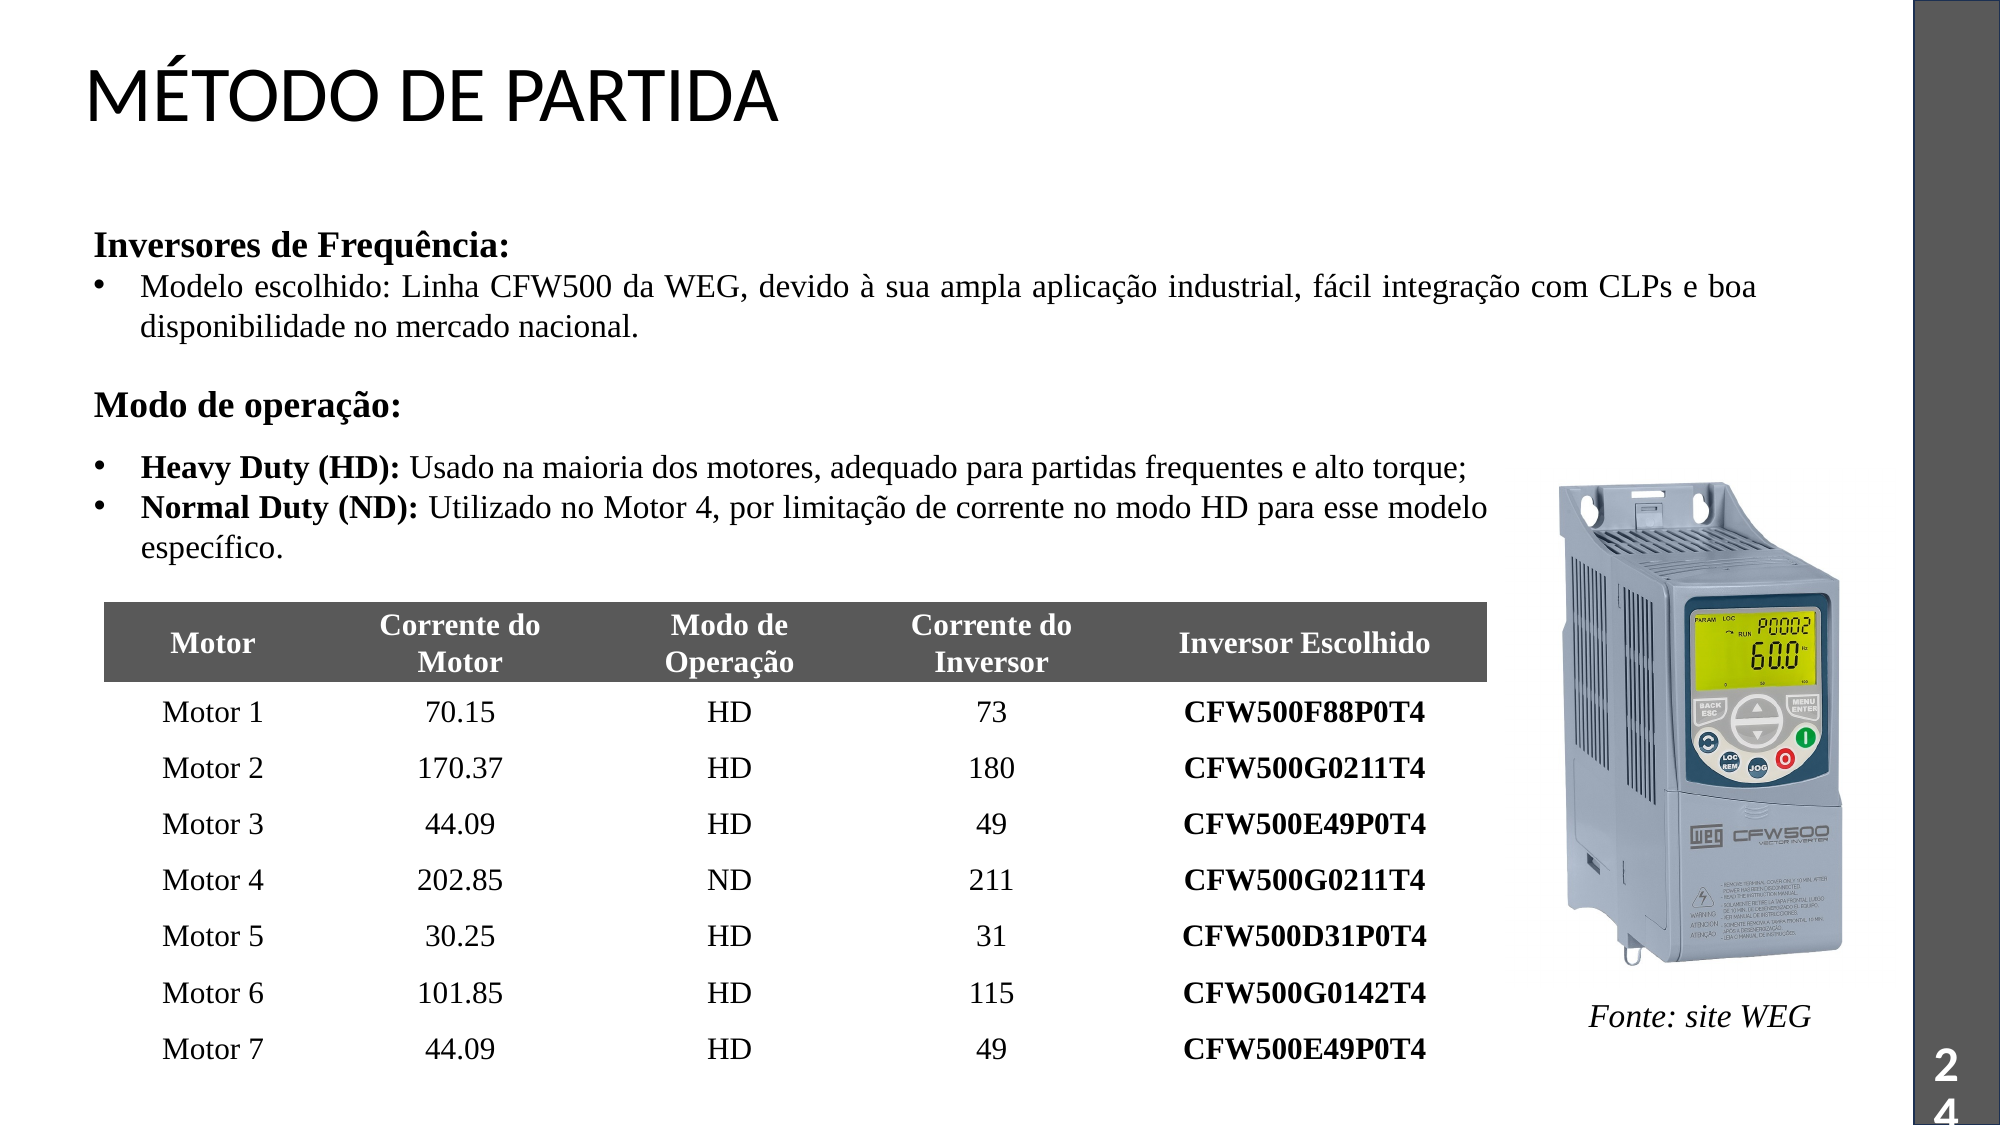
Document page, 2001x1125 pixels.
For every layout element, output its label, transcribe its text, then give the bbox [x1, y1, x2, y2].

table_cell HD [599, 963, 861, 1020]
table_cell 49 [861, 795, 1123, 851]
table_cell HD [599, 1020, 861, 1076]
table_cell Motor 3 [104, 795, 322, 851]
table_cell 180 [861, 738, 1123, 795]
text_box Inversores de Frequência: Modelo escolhido: Linha CFW500 da WEG, devido à sua ampla aplicação industrial, fácil integração com CLPs e boa disponibilidade no mercado nacional. [69, 189, 1775, 352]
table_cell CFW500F88P0T4 [1123, 682, 1487, 738]
text_box MÉTODO DE PARTIDA [69, 56, 887, 218]
table_cell HD [599, 907, 861, 963]
table_cell CFW500G0211T4 [1123, 851, 1487, 907]
table_cell 170.37 [322, 738, 599, 795]
table_cell 49 [861, 1020, 1123, 1076]
table_cell 202.85 [322, 851, 599, 907]
table_cell 70.15 [322, 682, 599, 738]
table_cell CFW500E49P0T4 [1123, 1020, 1487, 1076]
text_box [1913, 0, 2000, 1125]
table_cell CFW500G0211T4 [1123, 738, 1487, 795]
table_cell 101.85 [322, 963, 599, 1020]
text_box Fonte: site WEG [1547, 996, 1853, 1043]
table_cell 115 [861, 963, 1123, 1020]
table_cell CFW500D31P0T4 [1123, 907, 1487, 963]
slide_number 24 [1918, 1016, 1996, 1107]
table_cell 211 [861, 851, 1123, 907]
table_cell Motor 1 [104, 682, 322, 738]
table_cell CFW500E49P0T4 [1123, 795, 1487, 851]
table_cell HD [599, 795, 861, 851]
table_cell CFW500G0142T4 [1123, 963, 1487, 1020]
picture [1504, 468, 1896, 988]
table_cell 44.09 [322, 795, 599, 851]
table_header Modo de Operação [599, 602, 861, 682]
table_header Inversor Escolhido [1123, 602, 1487, 682]
table_cell Motor 4 [104, 851, 322, 907]
text_box Modo de operação: Heavy Duty (HD): Usado na maioria dos motores, adequado para partidas frequentes e alto torque; Normal Duty (ND): Utilizado no Motor 4, por limitação de corrente no modo HD para esse modelo específico. [69, 350, 1505, 573]
table_cell 31 [861, 907, 1123, 963]
table_cell 44.09 [322, 1020, 599, 1076]
table_cell Motor 2 [104, 738, 322, 795]
table_header Motor [104, 602, 322, 682]
table_cell 73 [861, 682, 1123, 738]
table_cell HD [599, 738, 861, 795]
table_cell 30.25 [322, 907, 599, 963]
table_cell Motor 5 [104, 907, 322, 963]
table_header Corrente do Motor [322, 602, 599, 682]
table_cell HD [599, 682, 861, 738]
table_header Corrente do Inversor [861, 602, 1123, 682]
table_cell Motor 7 [104, 1020, 322, 1076]
table_cell ND [599, 851, 861, 907]
table_cell Motor 6 [104, 963, 322, 1020]
